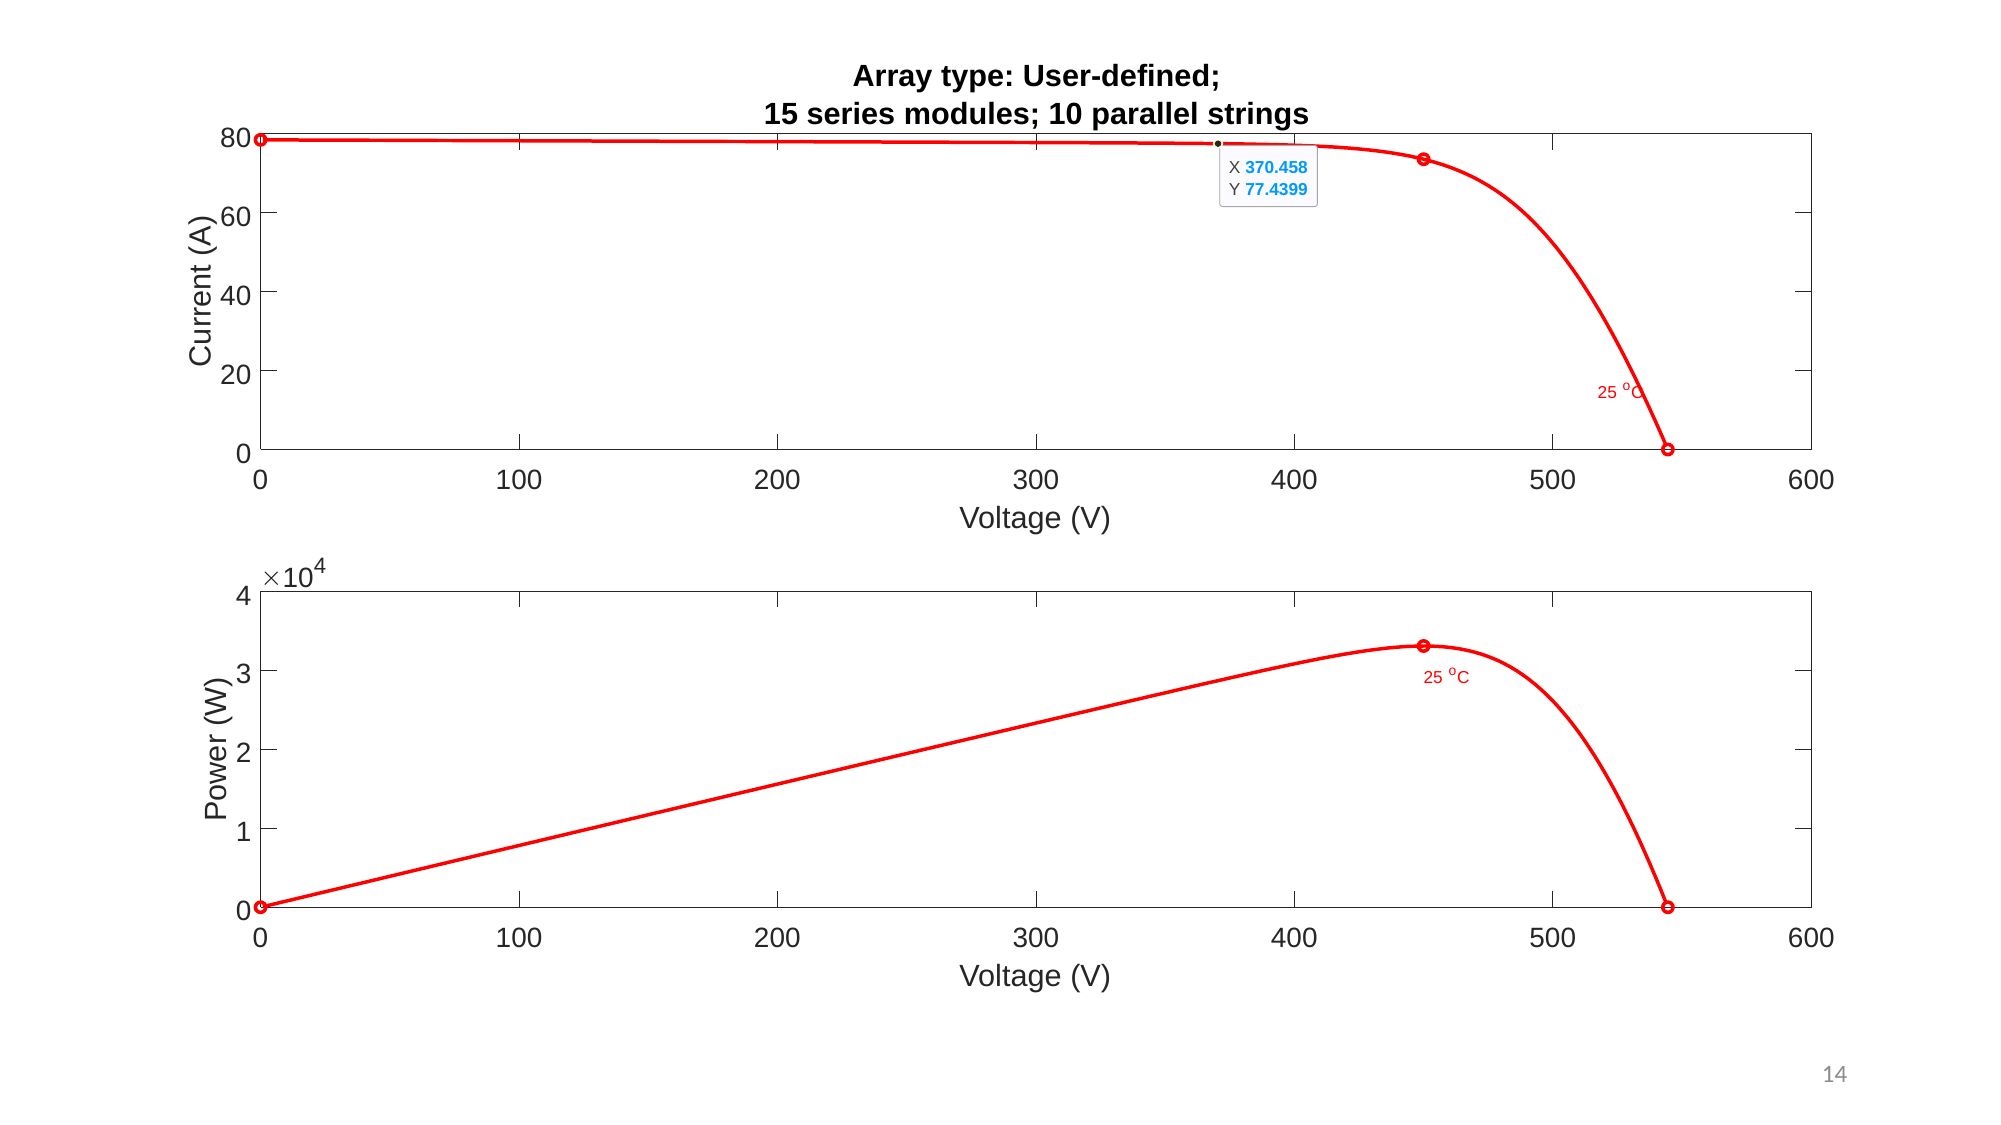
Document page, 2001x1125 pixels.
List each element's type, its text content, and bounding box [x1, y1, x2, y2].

picture [0, 48, 2000, 1014]
slide_number 14 [1412, 1042, 1863, 1103]
